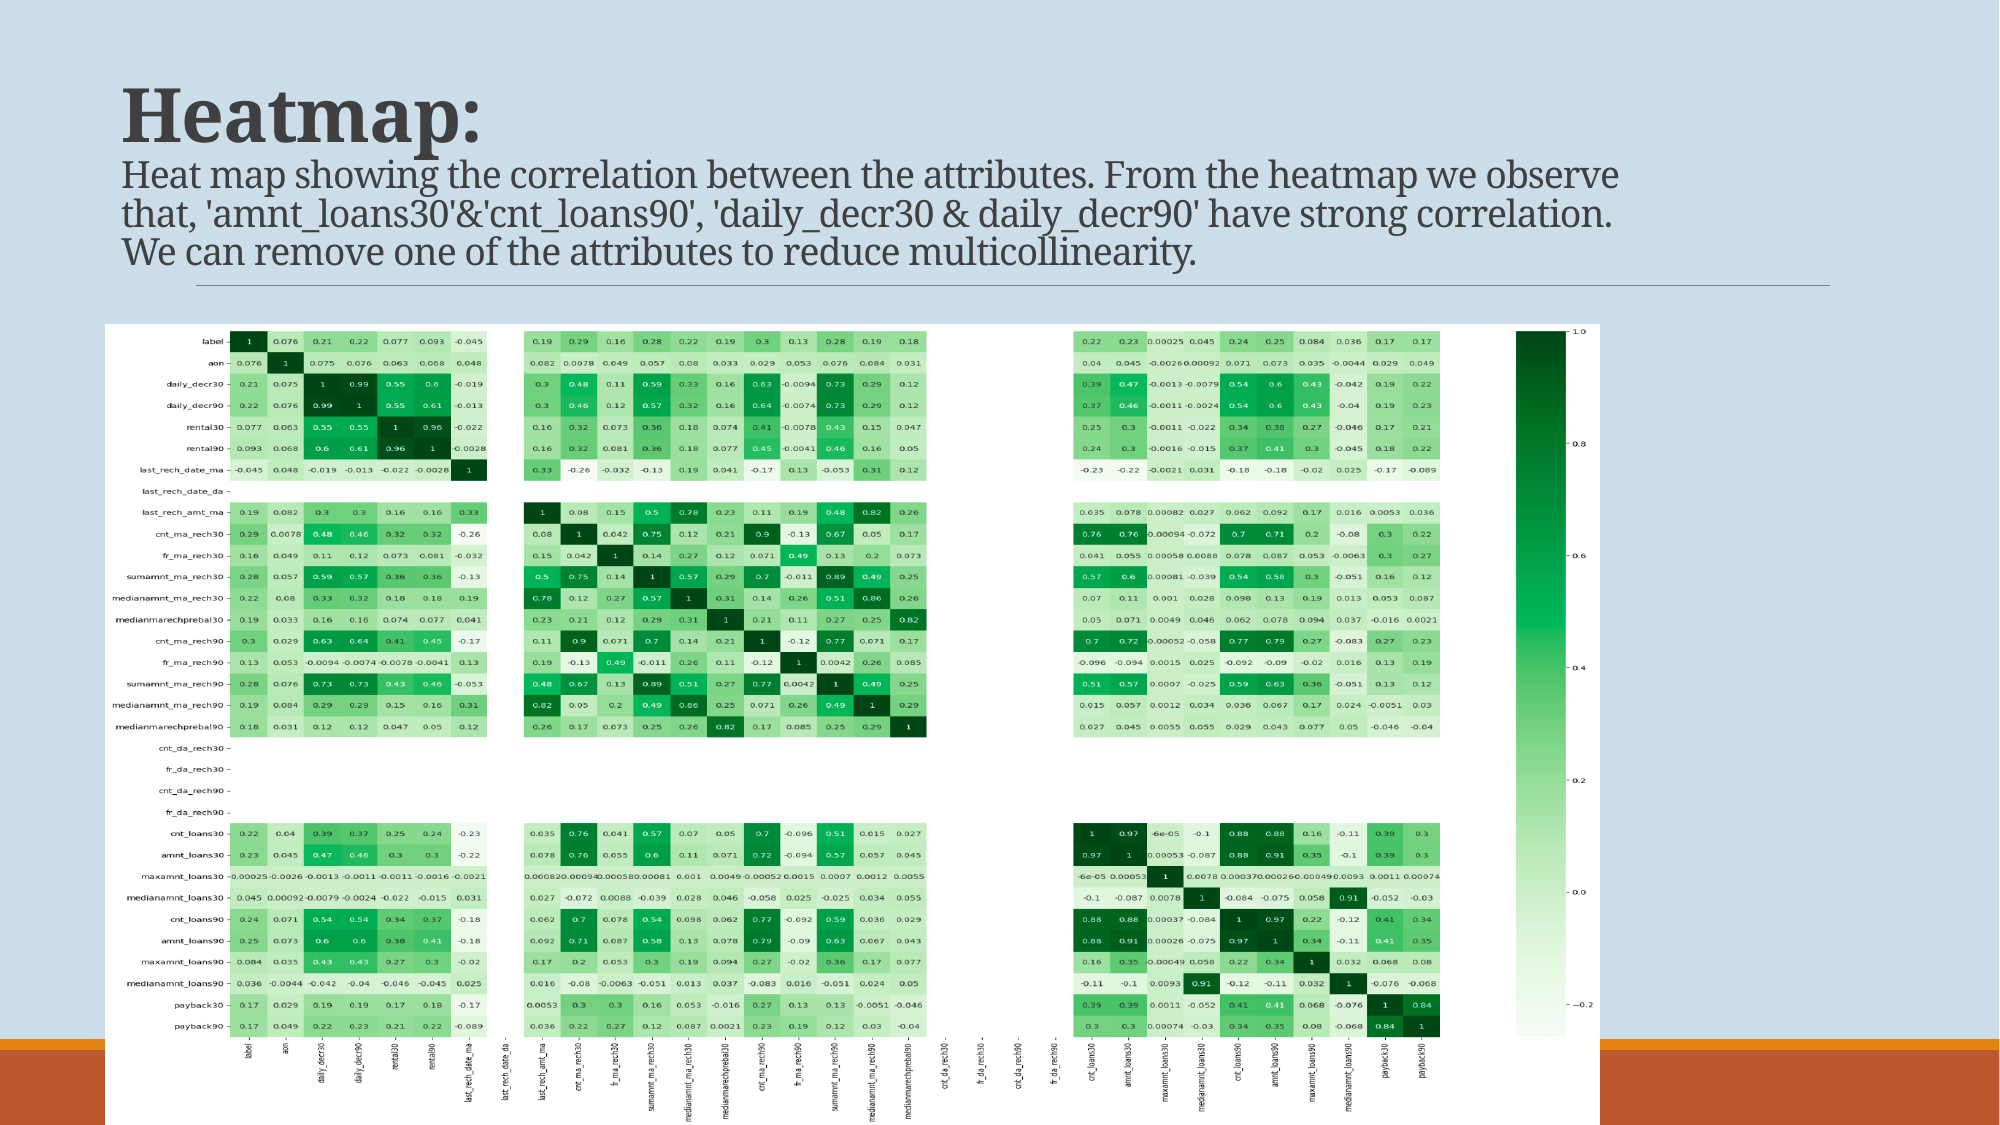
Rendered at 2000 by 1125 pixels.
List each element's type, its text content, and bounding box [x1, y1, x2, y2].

title Heatmap: Heat map showing the correlation between the attributes. From the heatmap we observe that, 'amnt_loans30'&'cnt_loans90', 'daily_decr30 & daily_decr90' have strong correlation. We can remove one of the attributes to reduce multicollinearity. [105, 74, 1649, 275]
picture [105, 324, 1601, 1125]
